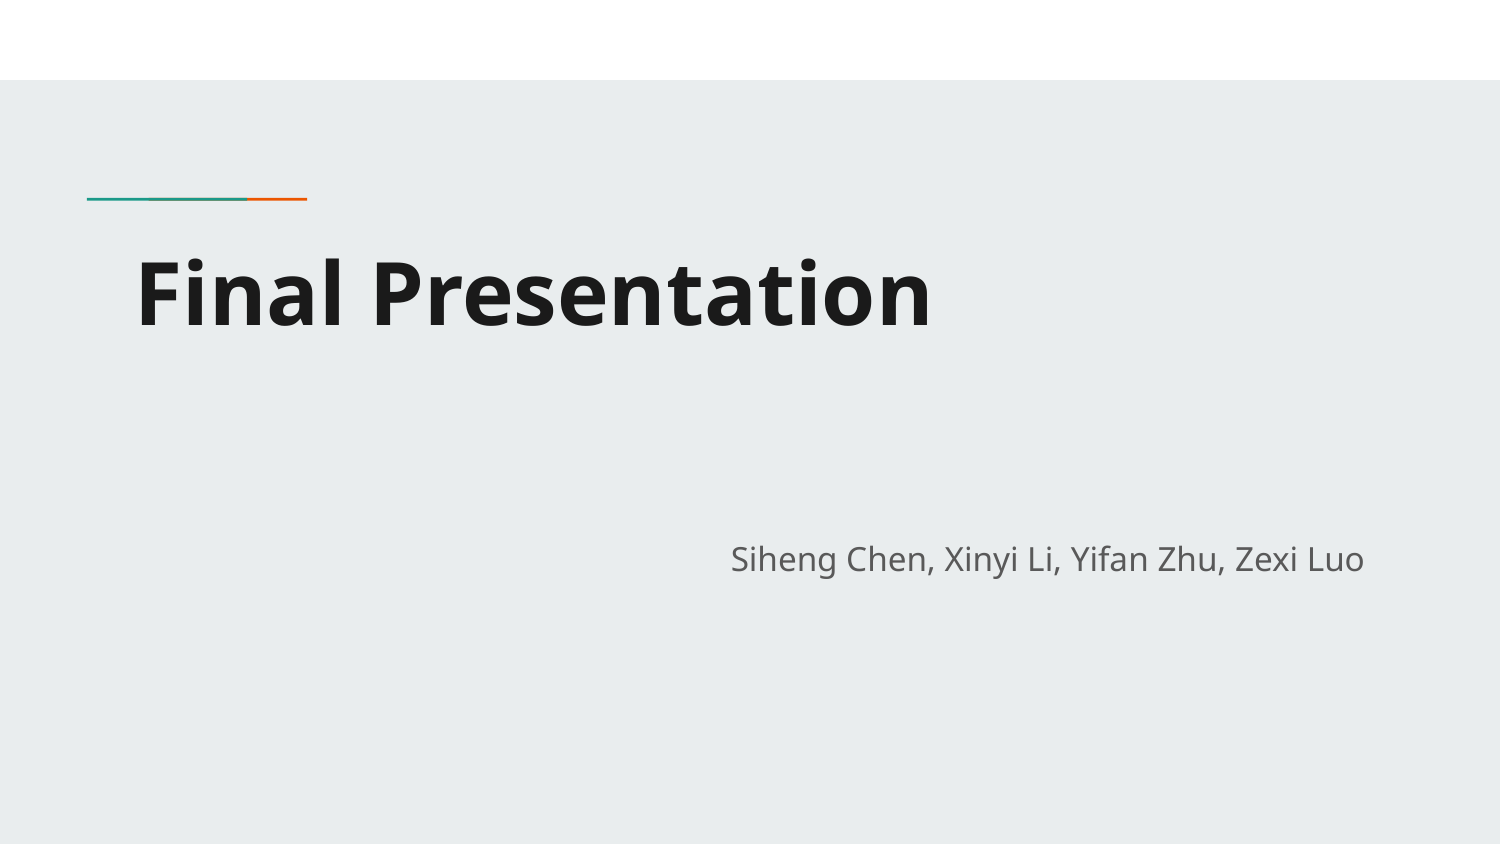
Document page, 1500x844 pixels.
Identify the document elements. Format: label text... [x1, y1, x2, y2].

title Final Presentation [119, 216, 1381, 490]
subtitle Siheng Chen, Xinyi Li, Yifan Zhu, Zexi Luo [119, 520, 1381, 610]
